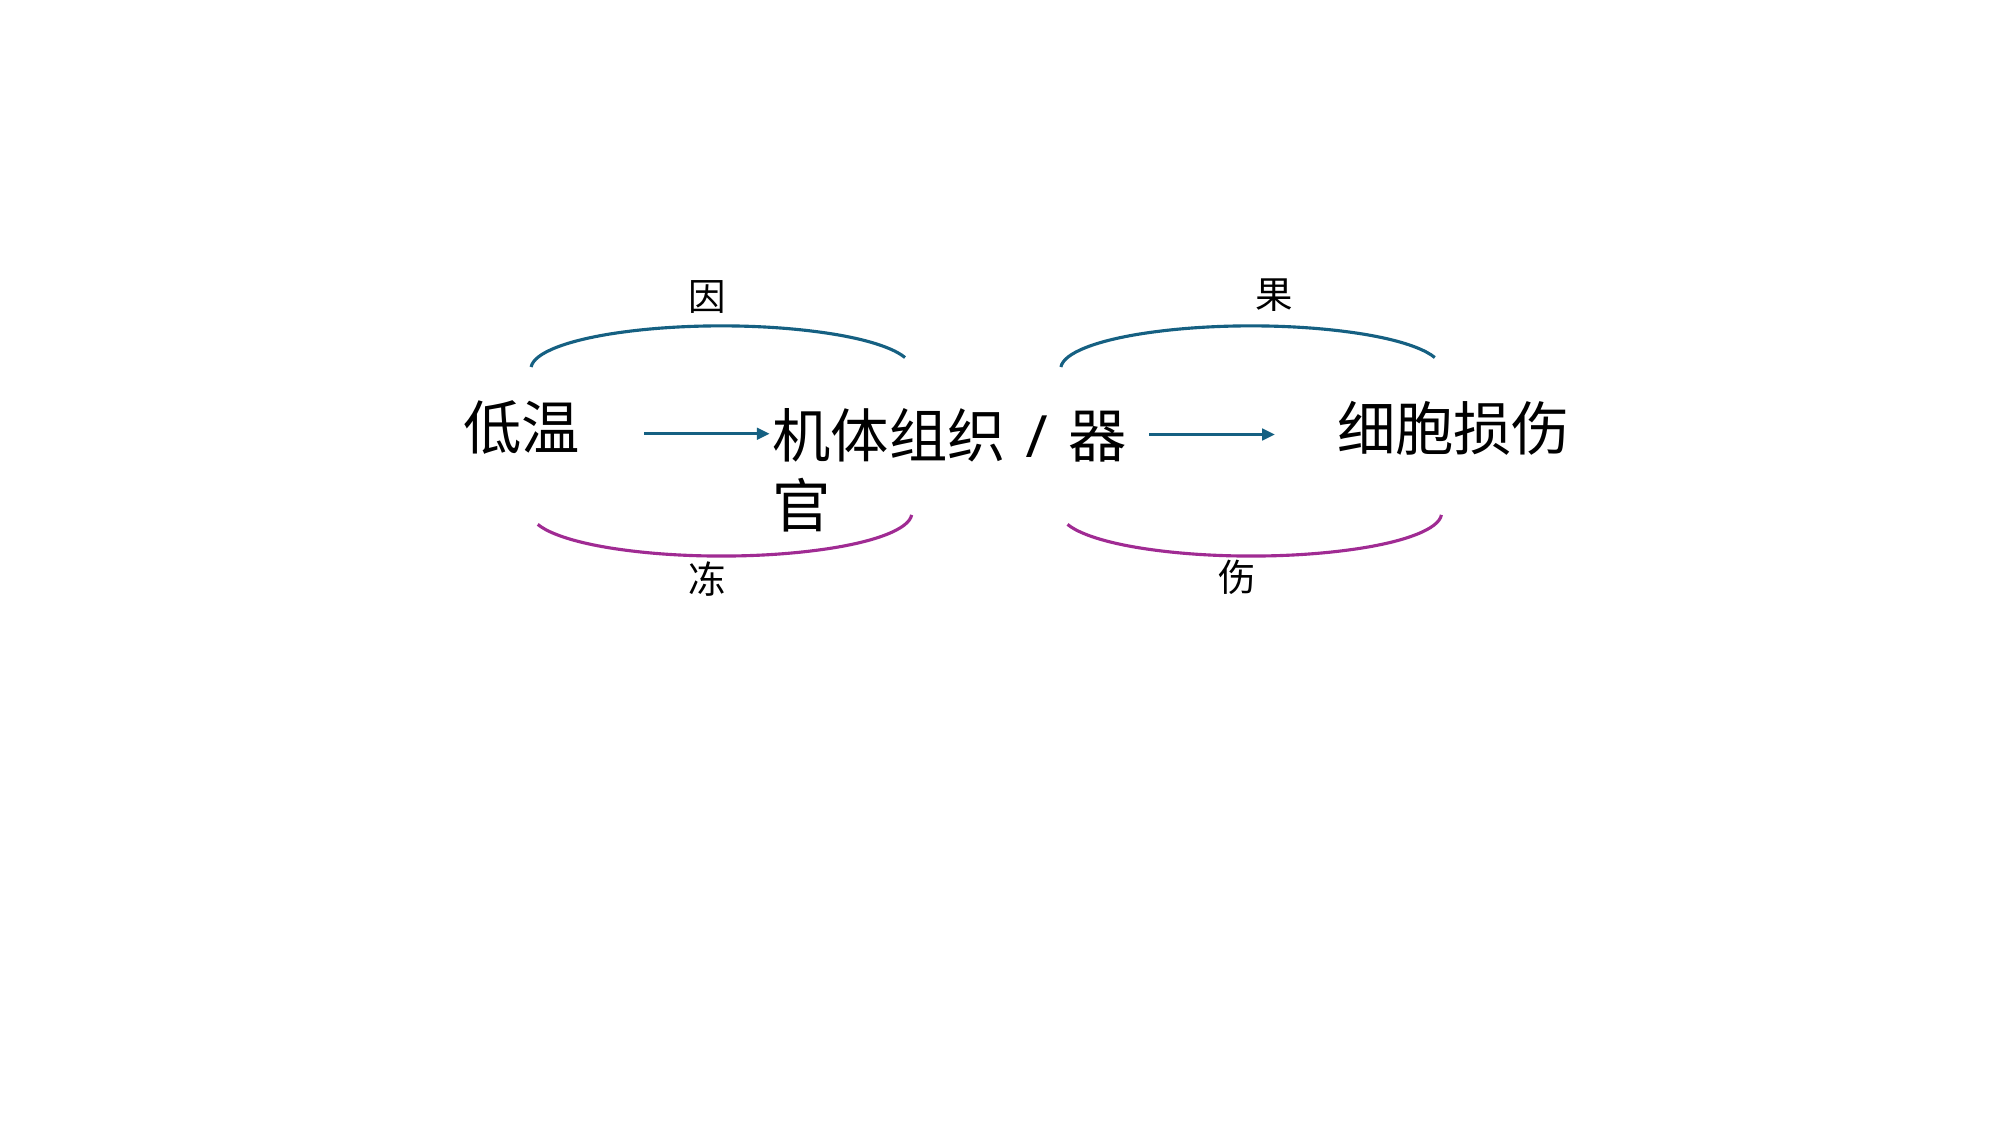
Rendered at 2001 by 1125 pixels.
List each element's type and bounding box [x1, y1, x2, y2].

text_box [311, 263, 1715, 610]
